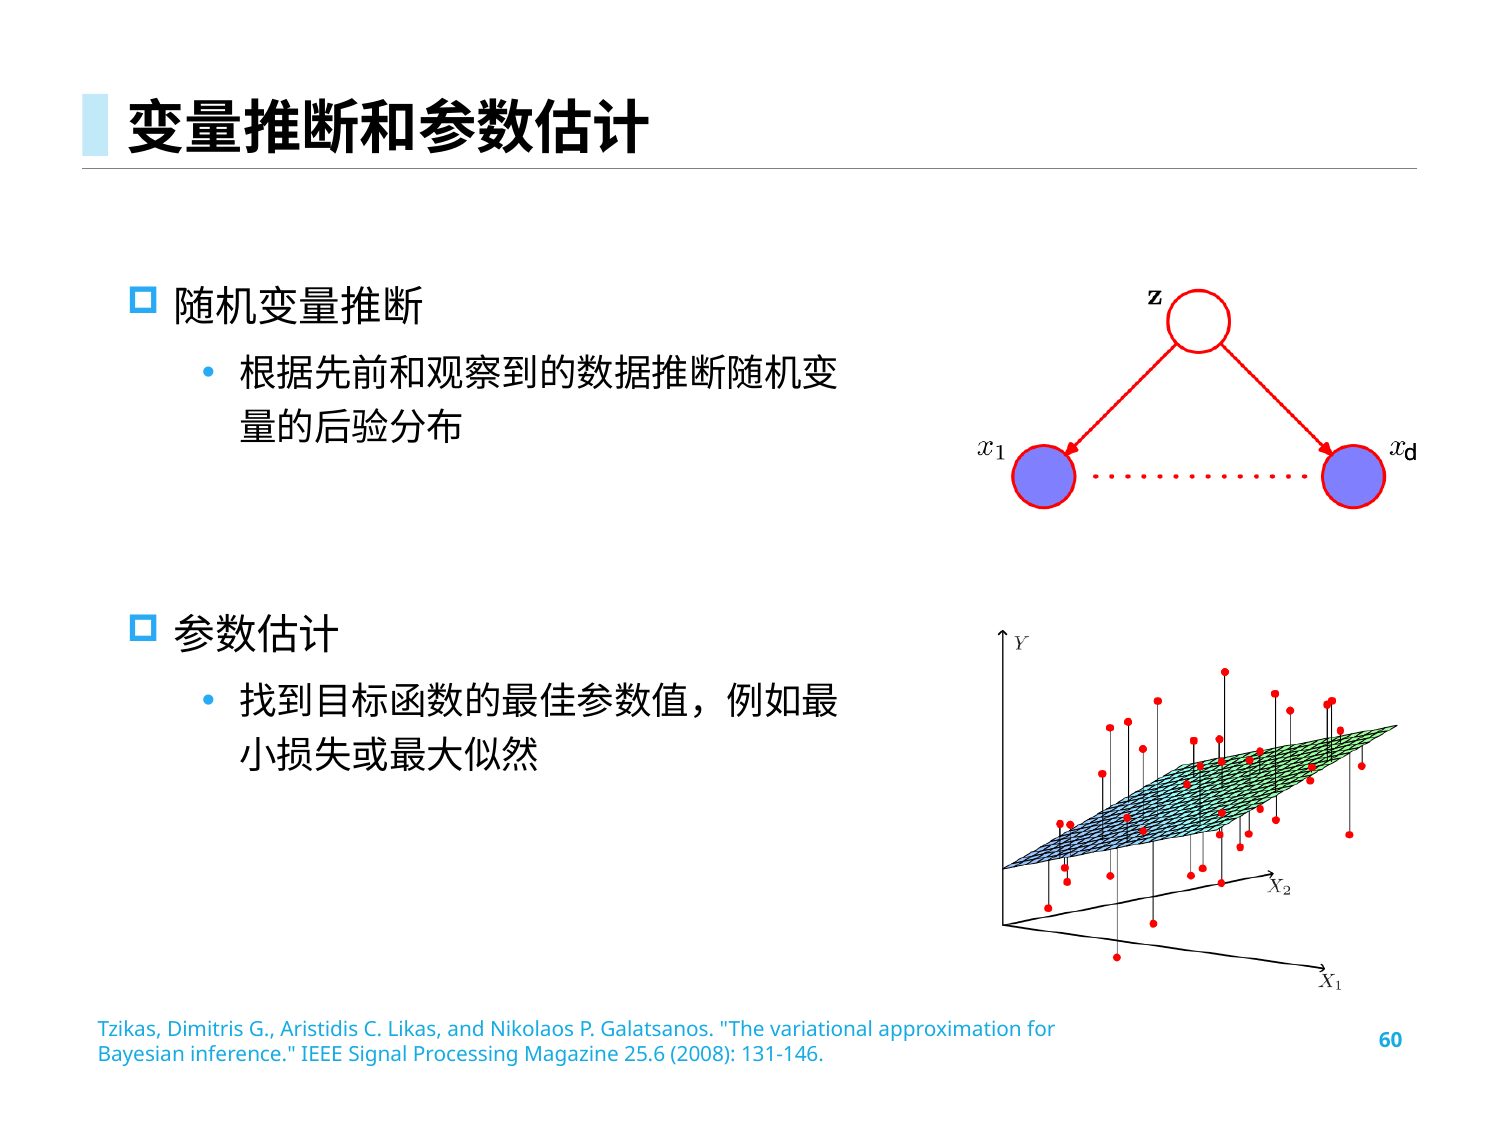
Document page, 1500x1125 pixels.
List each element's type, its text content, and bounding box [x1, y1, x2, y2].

slide_number 60 [1087, 1023, 1418, 1058]
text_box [968, 284, 1417, 517]
title 变量推断和参数估计 [111, 0, 1447, 169]
footer Tzikas, Dimitris G., Aristidis C. Likas, and Nikolaos P. Galatsanos. "The variational approximation for Bayesian inference." IEEE Signal Processing Magazine 25.6 (2008): 131-146. [82, 1023, 1087, 1058]
picture [984, 624, 1417, 998]
